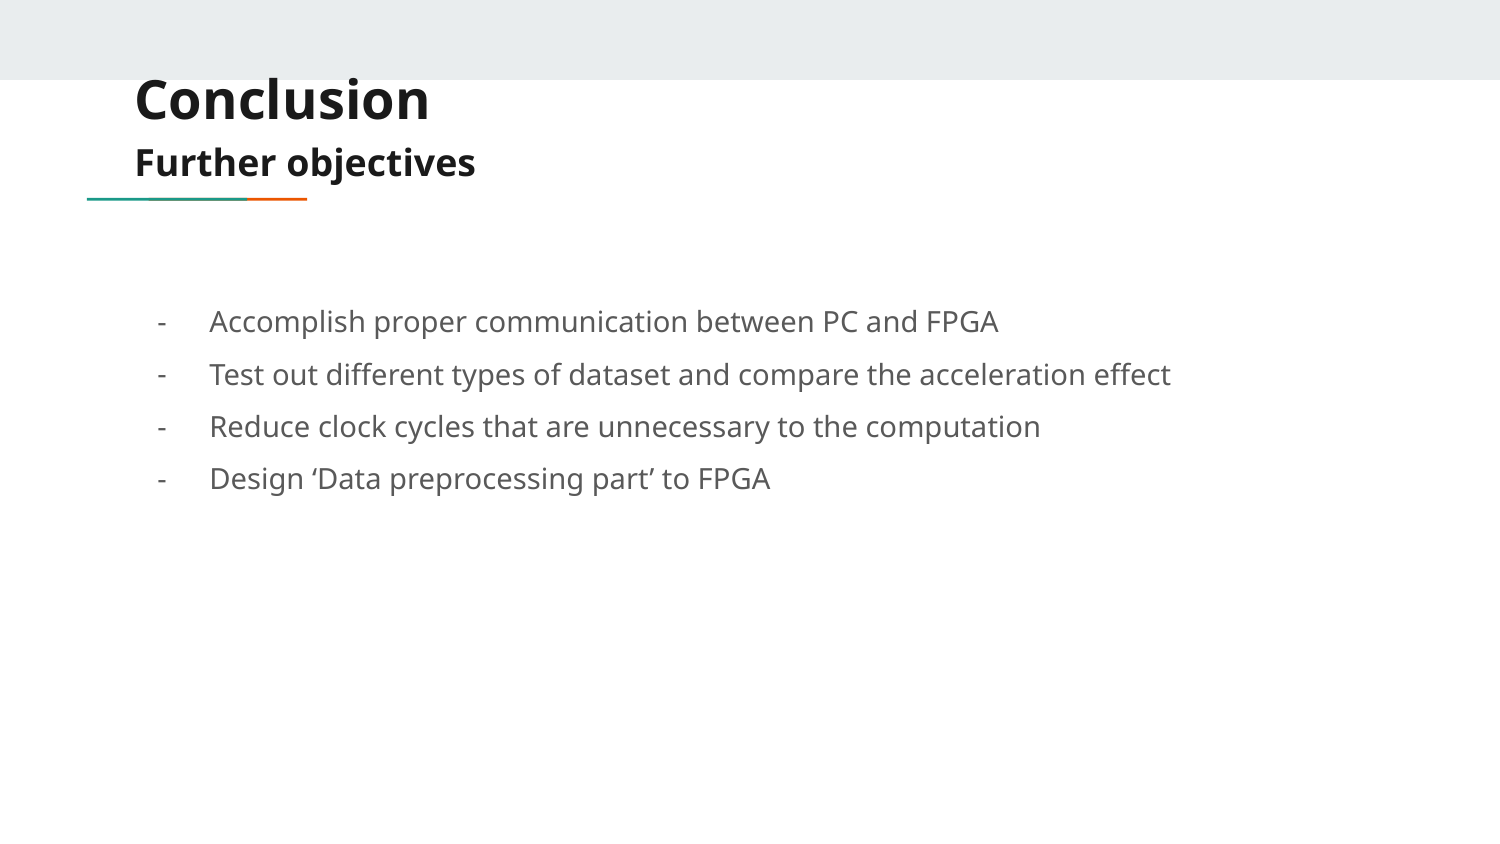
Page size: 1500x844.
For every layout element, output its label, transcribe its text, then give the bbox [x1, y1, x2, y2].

title Further objectives [119, 124, 1381, 230]
title Conclusion [119, 50, 1381, 124]
list Accomplish proper communication between PC and FPGA Test out different types of dataset and compare the acceleration effect Reduce clock cycles that are unnecessary to the computation Design ‘Data preprocessing part’ to FPGA [119, 230, 1381, 577]
